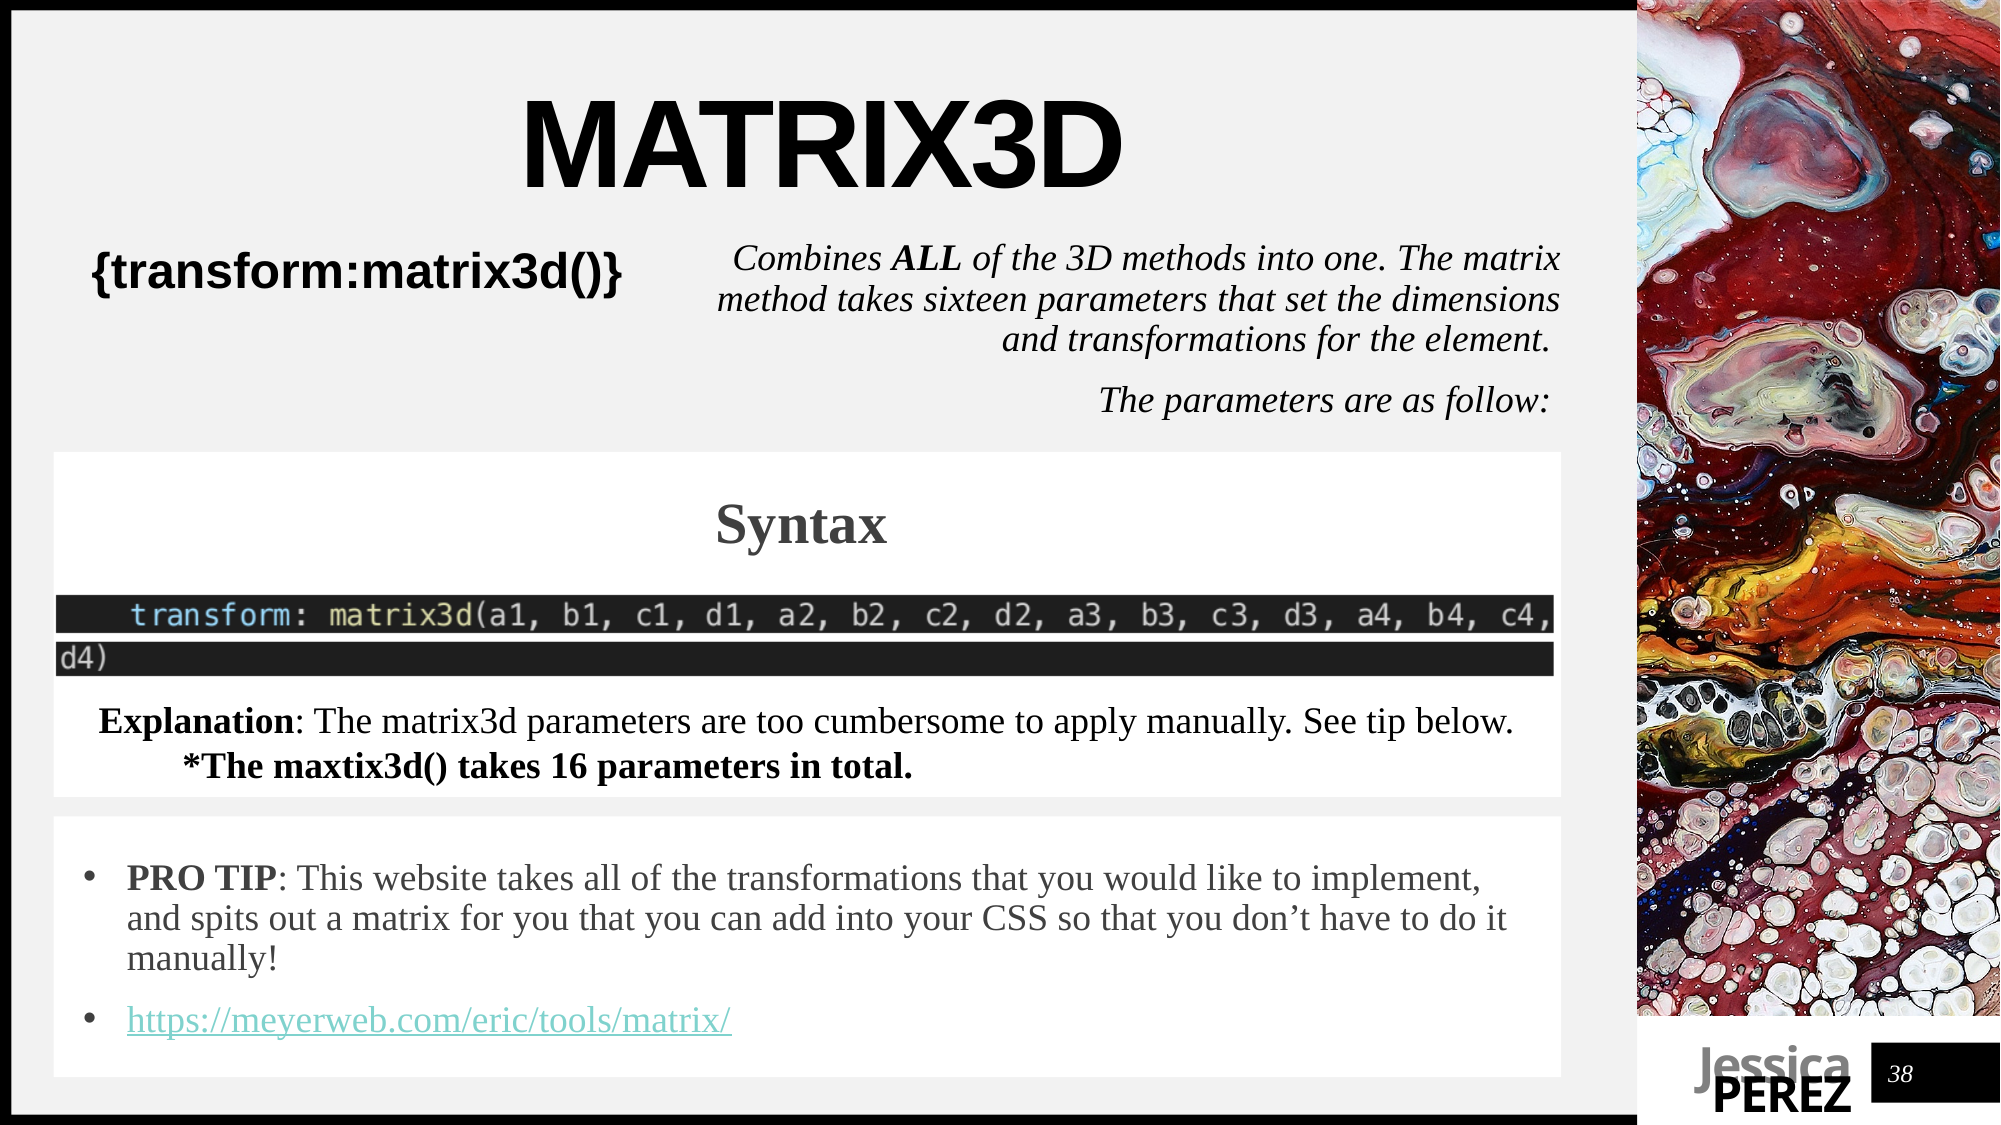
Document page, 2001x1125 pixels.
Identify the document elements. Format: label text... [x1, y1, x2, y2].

text_box Explanation: The matrix3d parameters are too cumbersome to apply manually. See tip below. *The maxtix3d() takes 16 parameters in total. [53, 689, 1562, 794]
picture [0, 585, 1554, 722]
slide_number 38 [1877, 1050, 1924, 1096]
title matrix3d [398, 111, 1249, 183]
picture [1637, 0, 2000, 1016]
list Combines ALL of the 3D methods into one. The matrix method takes sixteen parameters that set the dimensions and transformations for the element. The parameters are as follow: [660, 238, 1562, 451]
text_box {transform:matrix3d()} [53, 245, 661, 381]
list Syntax [53, 451, 1562, 689]
text_box PRO TIP: This website takes all of the transformations that you would like to implement, and spits out a matrix for you that you can add into your CSS so that you don’t have to do it manually! https://meyerweb.com/eric/tools/matrix/ [53, 816, 1562, 1078]
